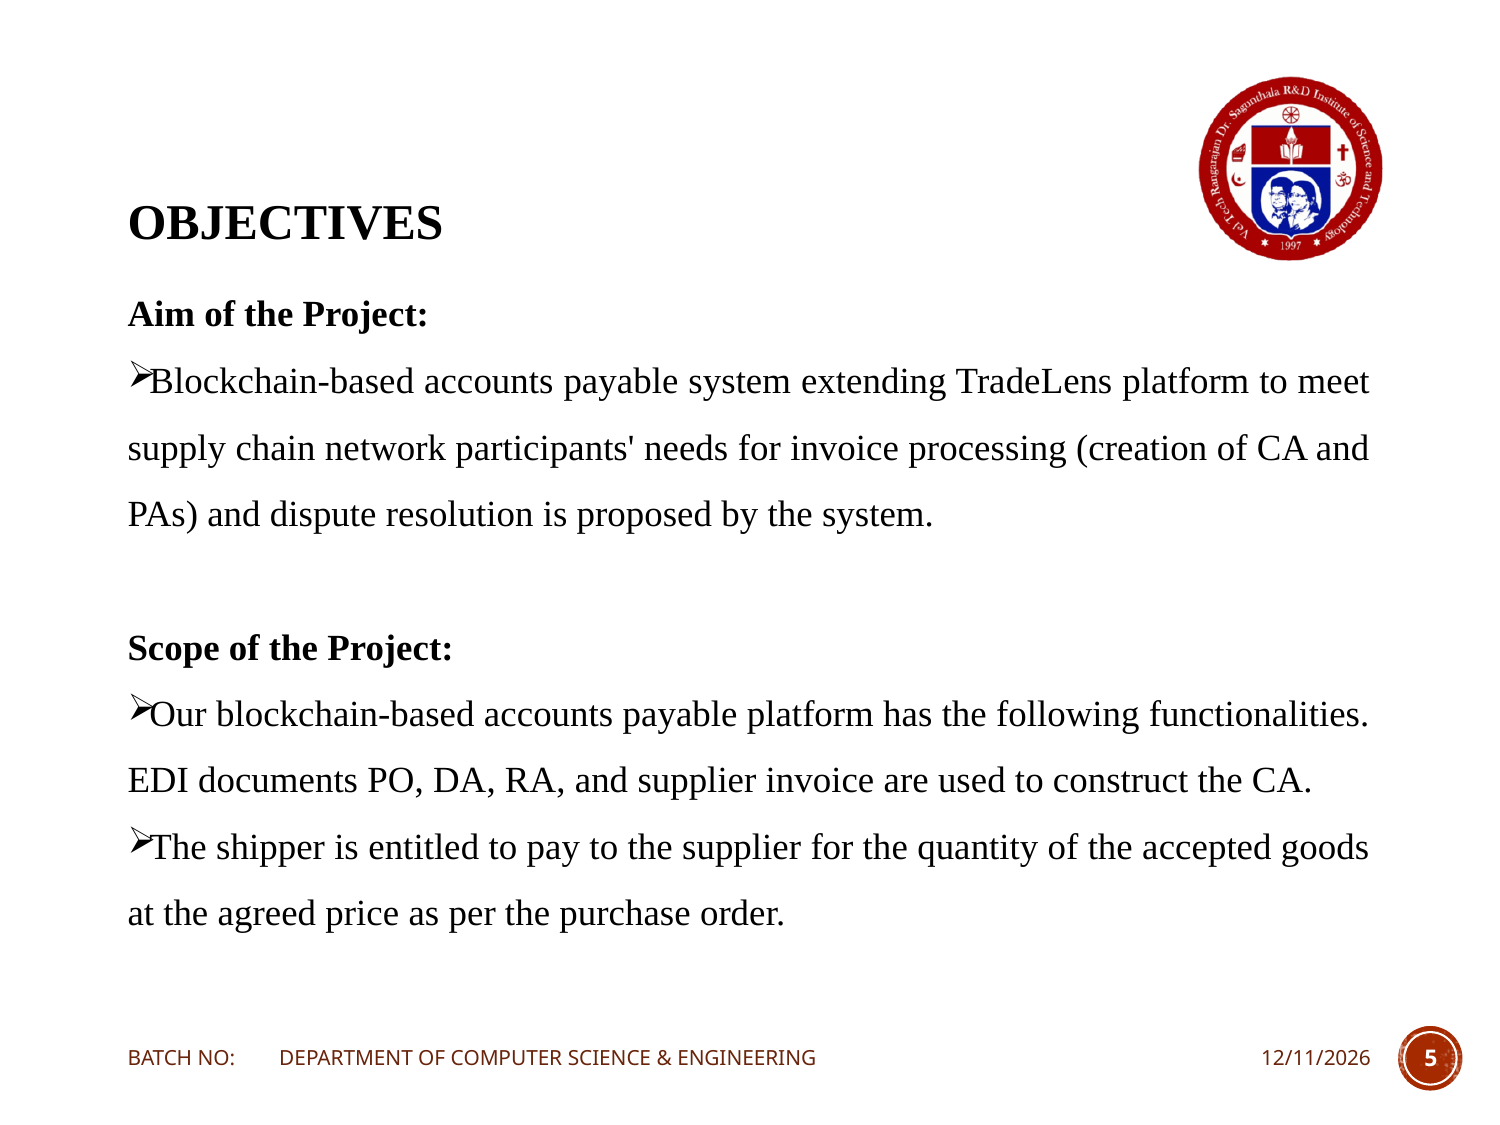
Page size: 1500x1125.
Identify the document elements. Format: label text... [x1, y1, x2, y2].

footer BATCH NO: DEPARTMENT OF COMPUTER SCIENCE & ENGINEERING [112, 1028, 891, 1089]
slide_number 5 [1391, 1028, 1471, 1089]
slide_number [982, 1028, 1386, 1089]
title OBJECTIVES [112, 79, 1388, 287]
list Aim of the Project: Blockchain-based accounts payable system extending TradeLens platform to meet supply chain network participants' needs for invoice processing (creation of CA and PAs) and dispute resolution is proposed by the system. Scope of the Project: Our blockchain-based accounts payable platform has the following functionalities. EDI documents PO, DA, RA, and supplier invoice are used to construct the CA. The shipper is entitled to pay to the supplier for the quantity of the accepted goods at the agreed price as per the purchase order. [112, 287, 1388, 1013]
